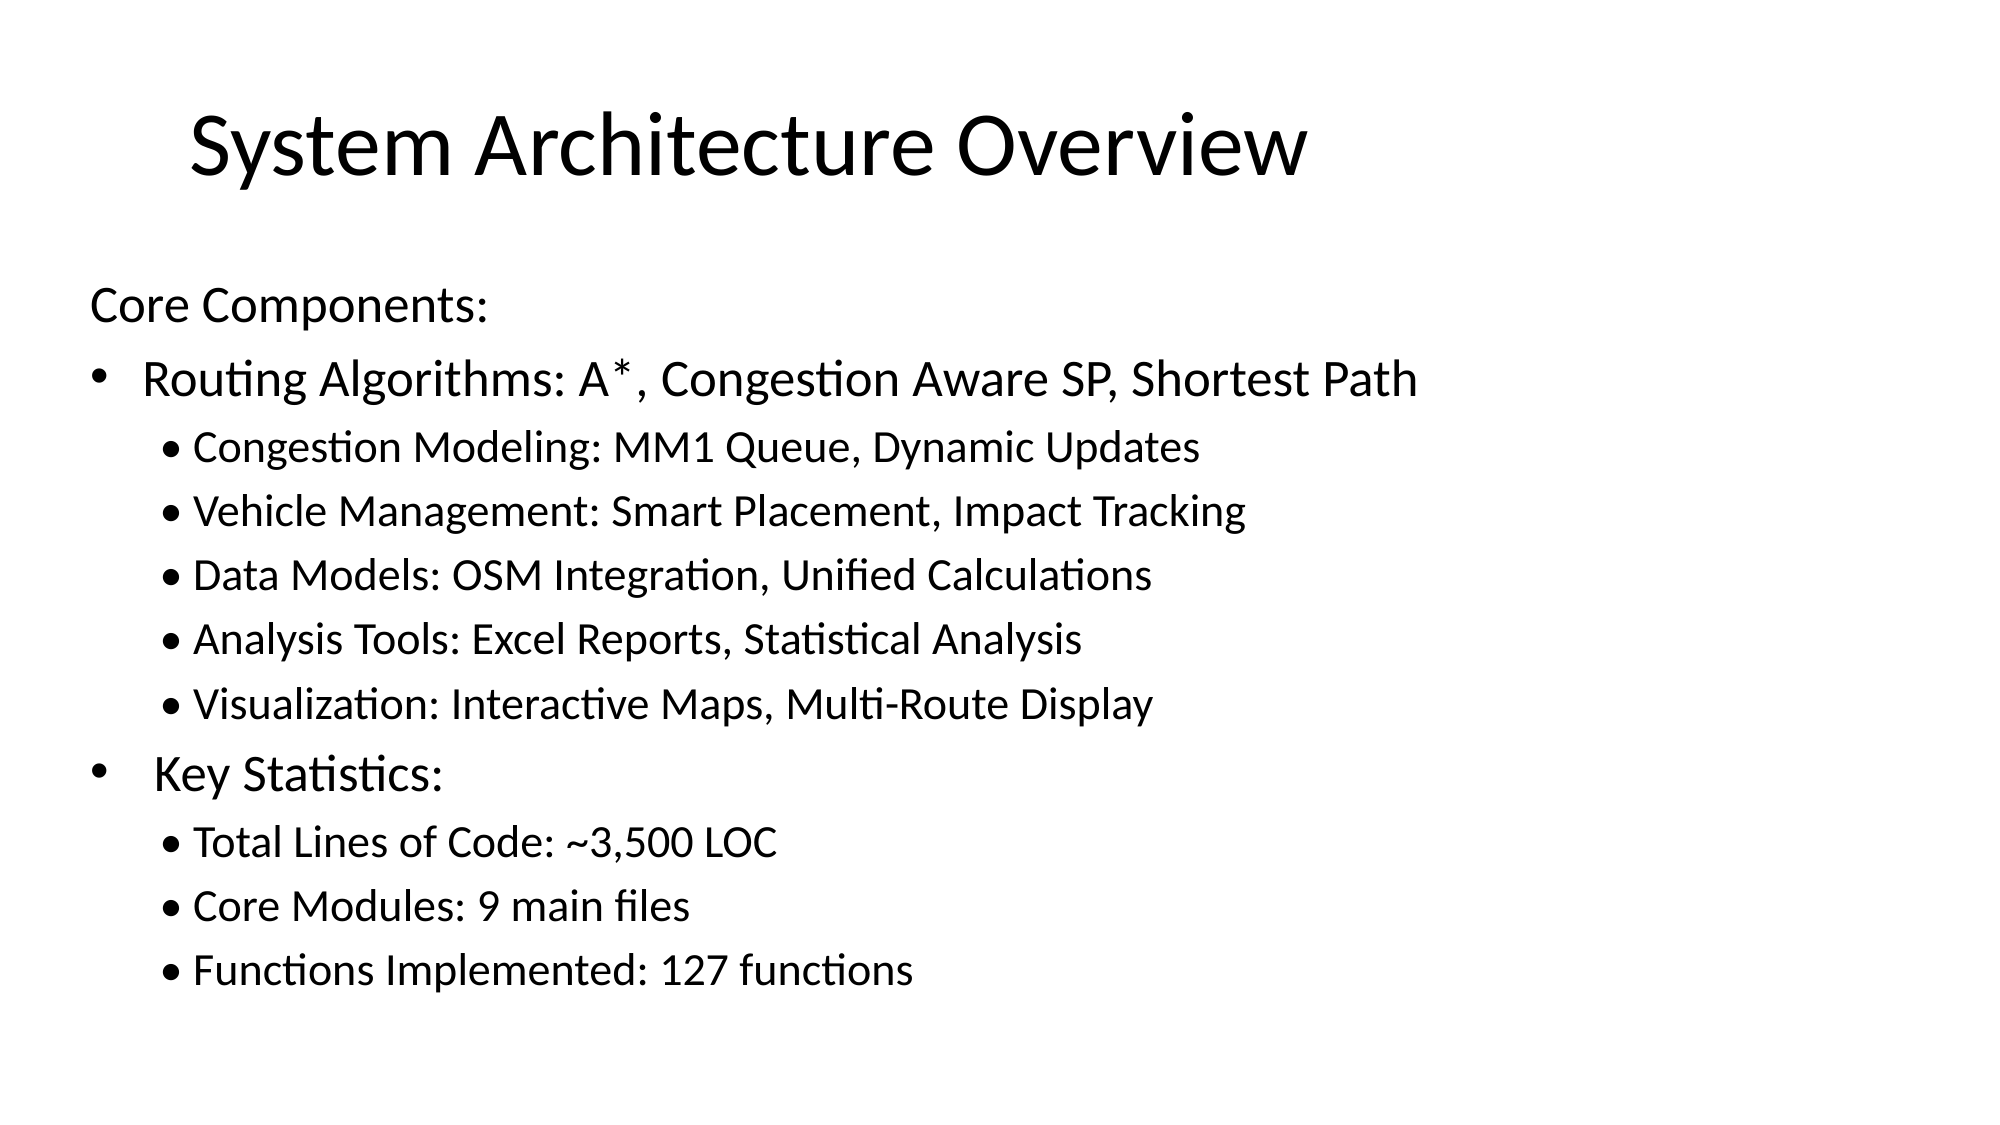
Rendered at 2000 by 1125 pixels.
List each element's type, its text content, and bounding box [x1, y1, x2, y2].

title System Architecture Overview [75, 45, 1425, 233]
list Core Components: Routing Algorithms: A*, Congestion Aware SP, Shortest Path • Congestion Modeling: MM1 Queue, Dynamic Updates • Vehicle Management: Smart Placement, Impact Tracking • Data Models: OSM Integration, Unified Calculations • Analysis Tools: Excel Reports, Statistical Analysis • Visualization: Interactive Maps, Multi-Route Display Key Statistics: • Total Lines of Code: ~3,500 LOC • Core Modules: 9 main files • Functions Implemented: 127 functions [75, 262, 1862, 1005]
